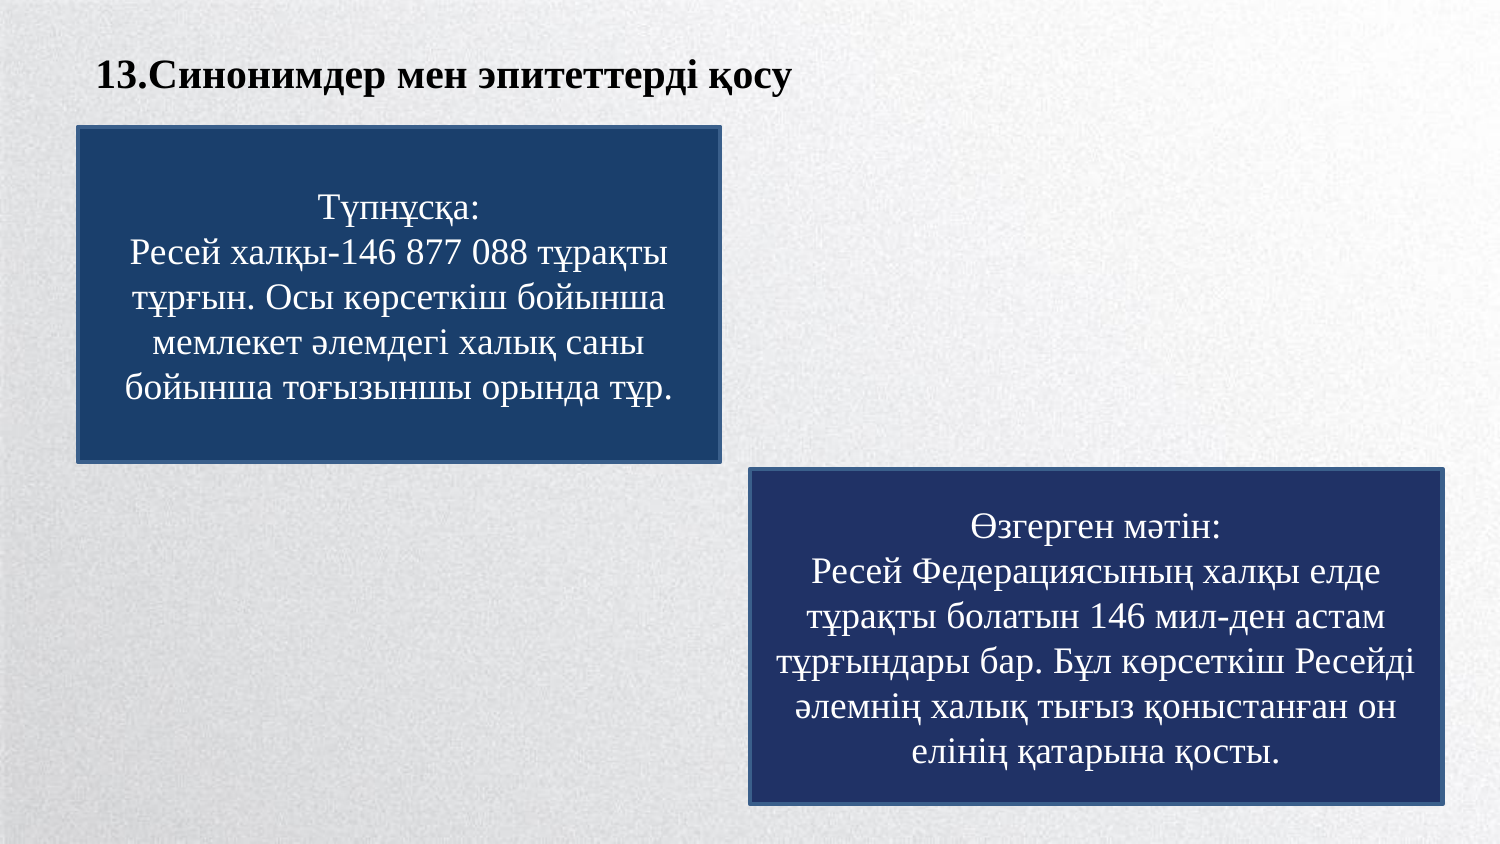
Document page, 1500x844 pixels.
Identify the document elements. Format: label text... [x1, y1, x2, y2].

text_box Өзгерген мәтін: Ресей Федерациясының халқы елде тұрақты болатын 146 мил-ден астам тұрғындары бар. Бұл көрсеткіш Ресейді әлемнің халық тығыз қоныстанған он елінің қатарына қосты. [748, 467, 1445, 806]
text_box Түпнұсқа: Ресей халқы-146 877 088 тұрақты тұрғын. Осы көрсеткіш бойынша мемлекет әлемдегі халық саны бойынша тоғызыншы орында тұр. [76, 125, 722, 464]
text_box 13.Синонимдер мен эпитеттерді қосу [80, 39, 808, 105]
picture [0, 0, 1500, 844]
